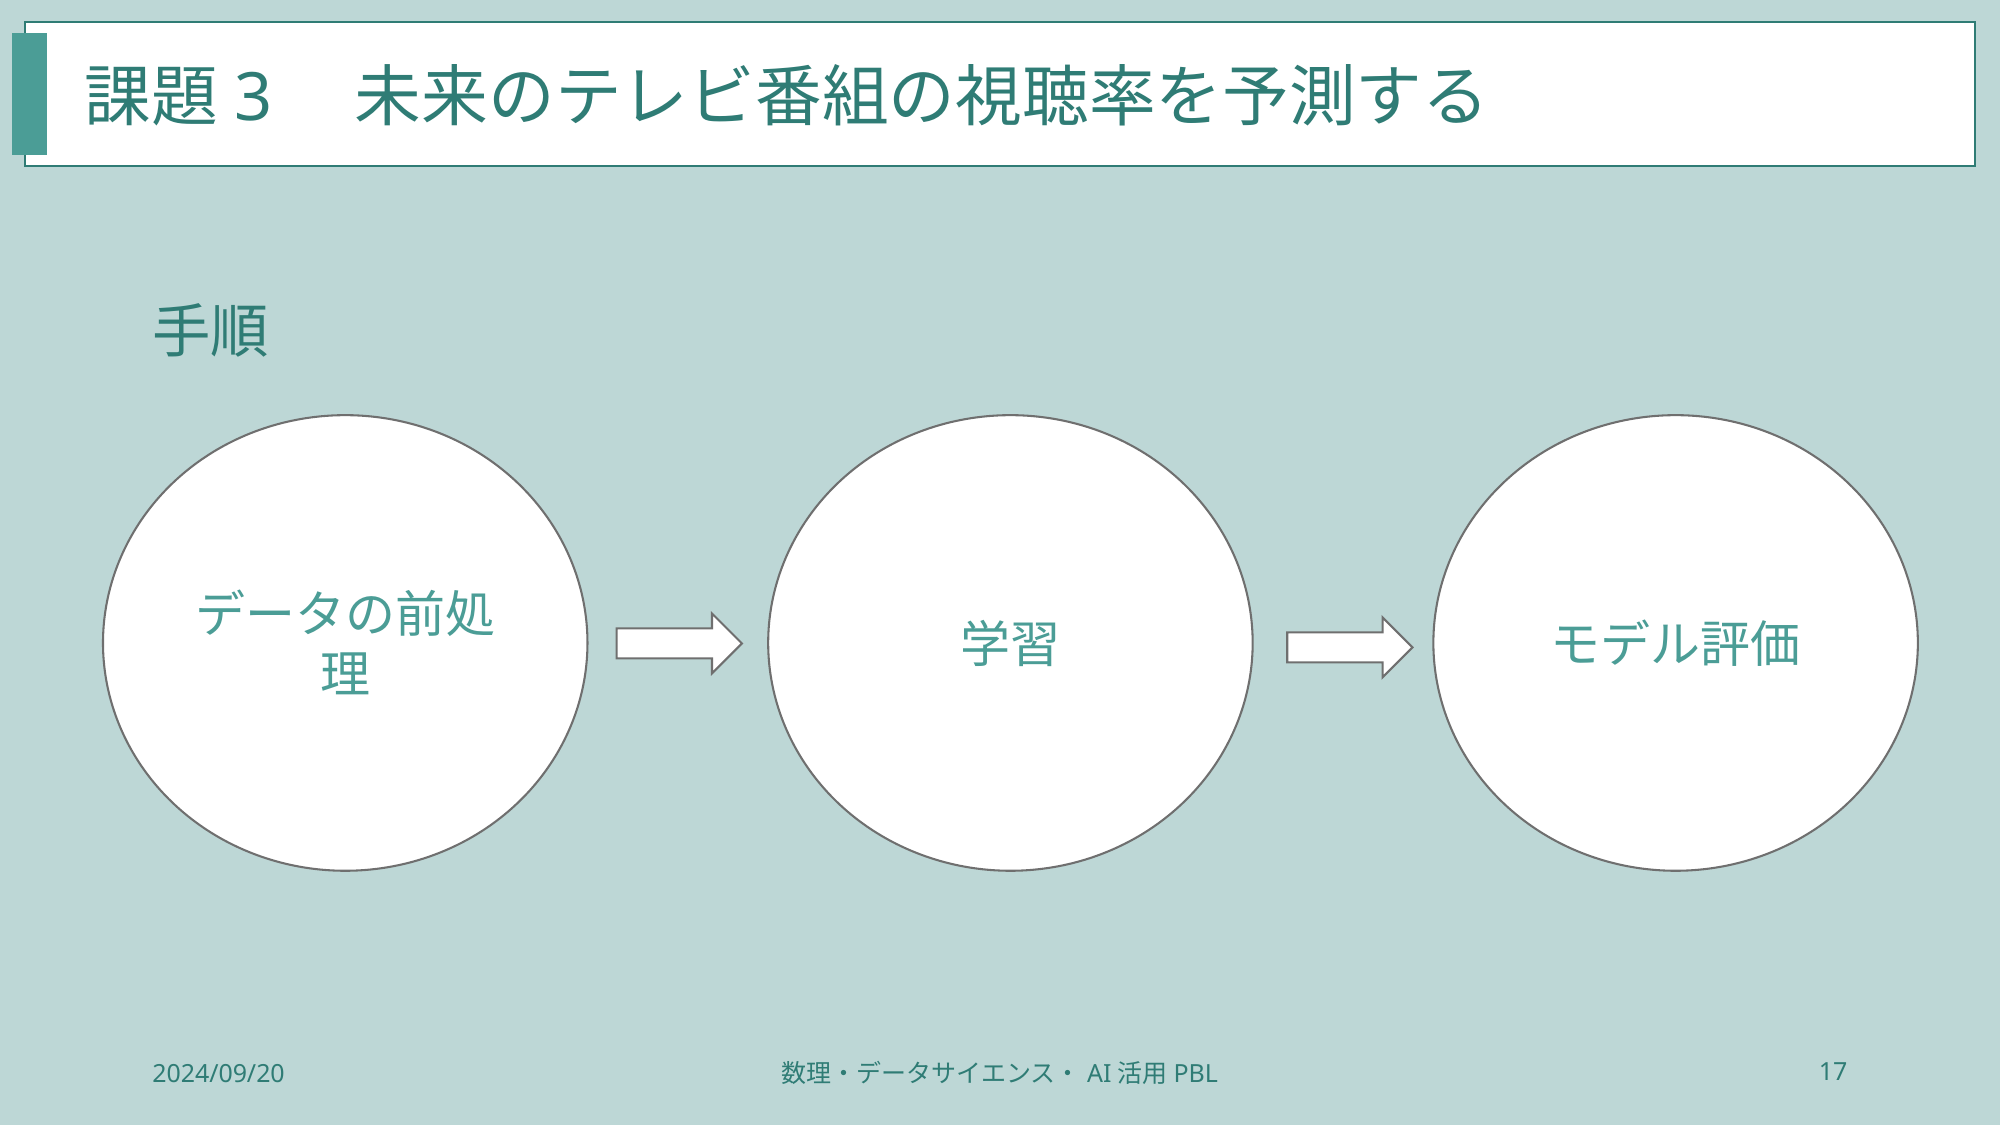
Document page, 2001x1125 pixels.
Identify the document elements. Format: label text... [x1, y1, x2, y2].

slide_number 17 [1412, 1042, 1863, 1103]
text_box 課題3 未来のテレビ番組の視聴率を予測する [69, 46, 1951, 141]
footer 数理・データサイエンス・AI活用PBL [662, 1042, 1338, 1103]
text_box [1286, 614, 1414, 680]
text_box データの前処理 [101, 414, 589, 872]
text_box 手順 [137, 286, 1138, 371]
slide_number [137, 1042, 588, 1103]
text_box モデル評価 [1432, 414, 1919, 872]
text_box 学習 [767, 414, 1254, 872]
text_box [615, 610, 744, 676]
